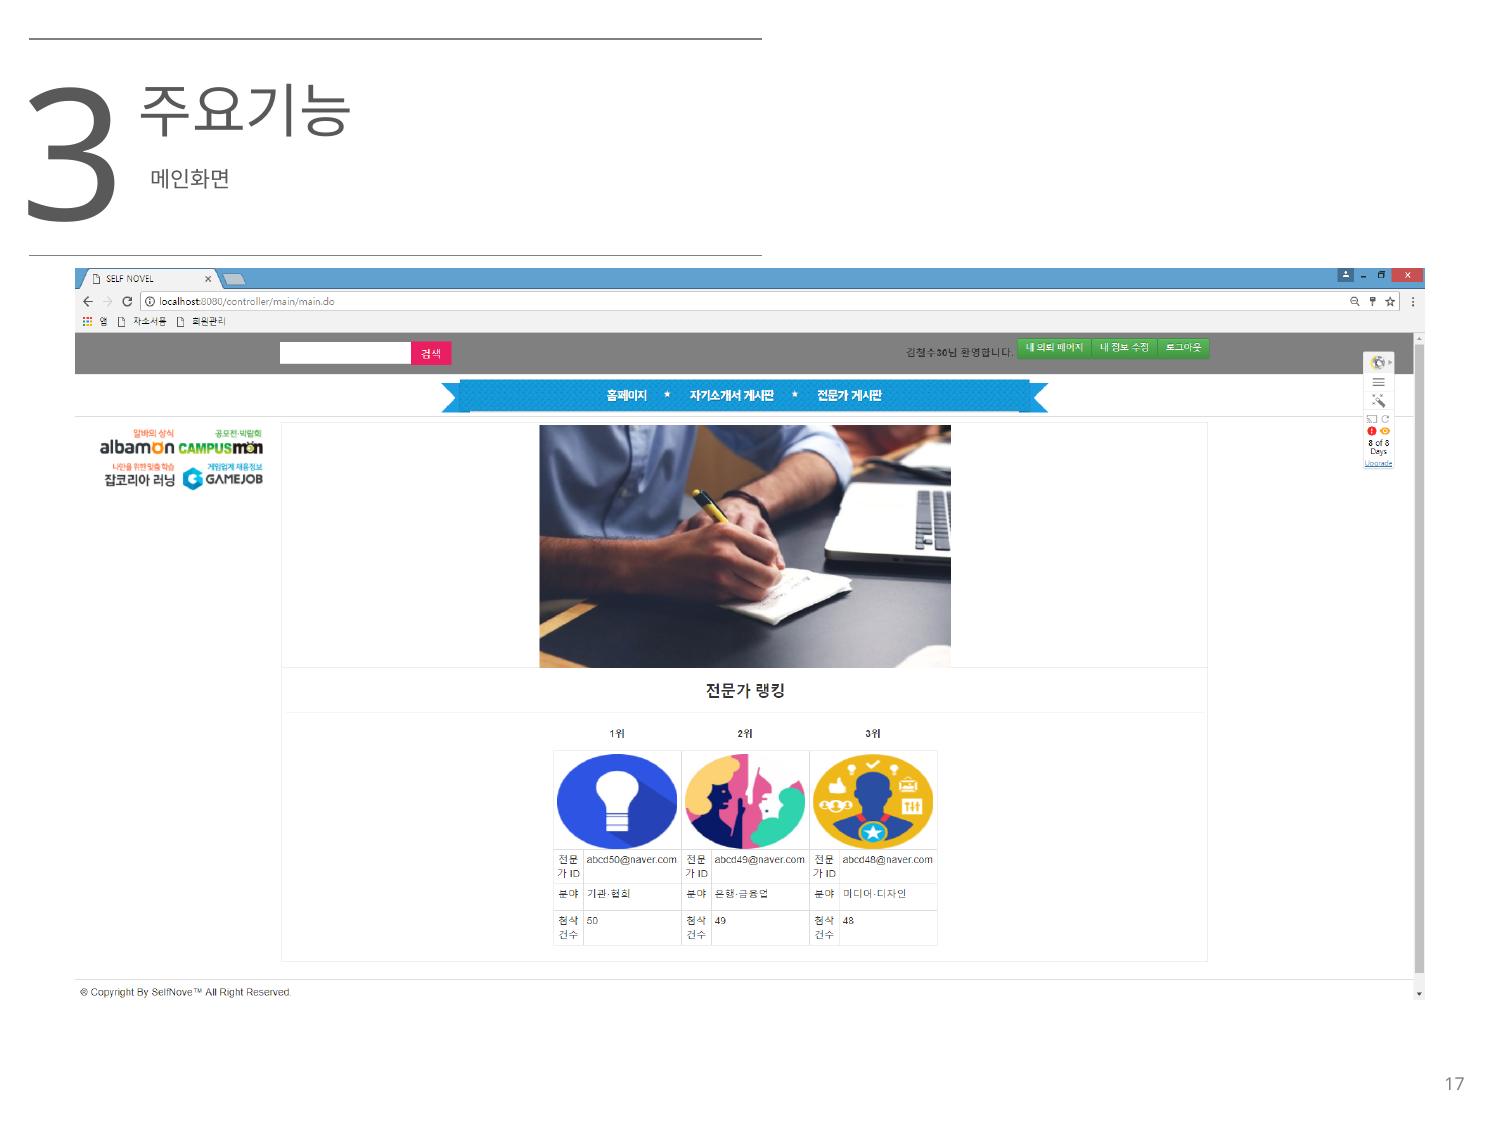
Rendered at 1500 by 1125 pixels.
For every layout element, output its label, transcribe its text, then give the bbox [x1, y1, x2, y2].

text_box 주요기능 [183, 66, 798, 148]
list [74, 267, 1426, 1000]
text_box 3 [5, 29, 183, 265]
text_box 메인화면 [135, 148, 821, 200]
